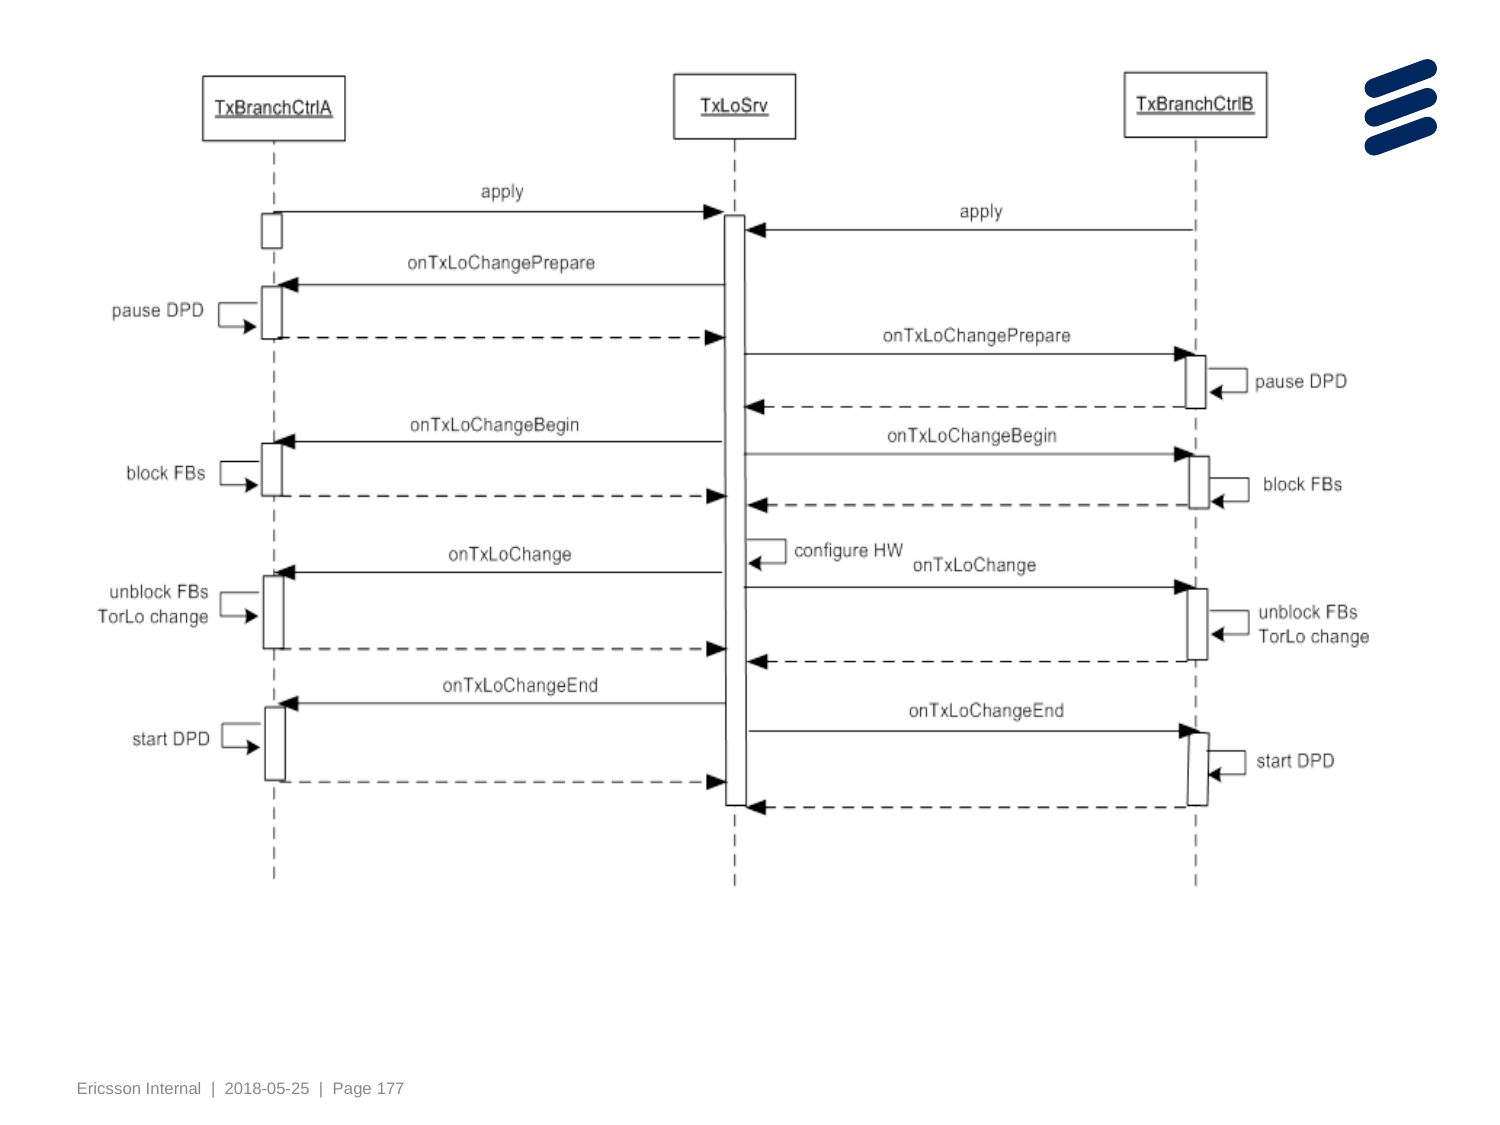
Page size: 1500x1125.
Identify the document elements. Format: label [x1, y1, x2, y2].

picture [96, 69, 1375, 891]
